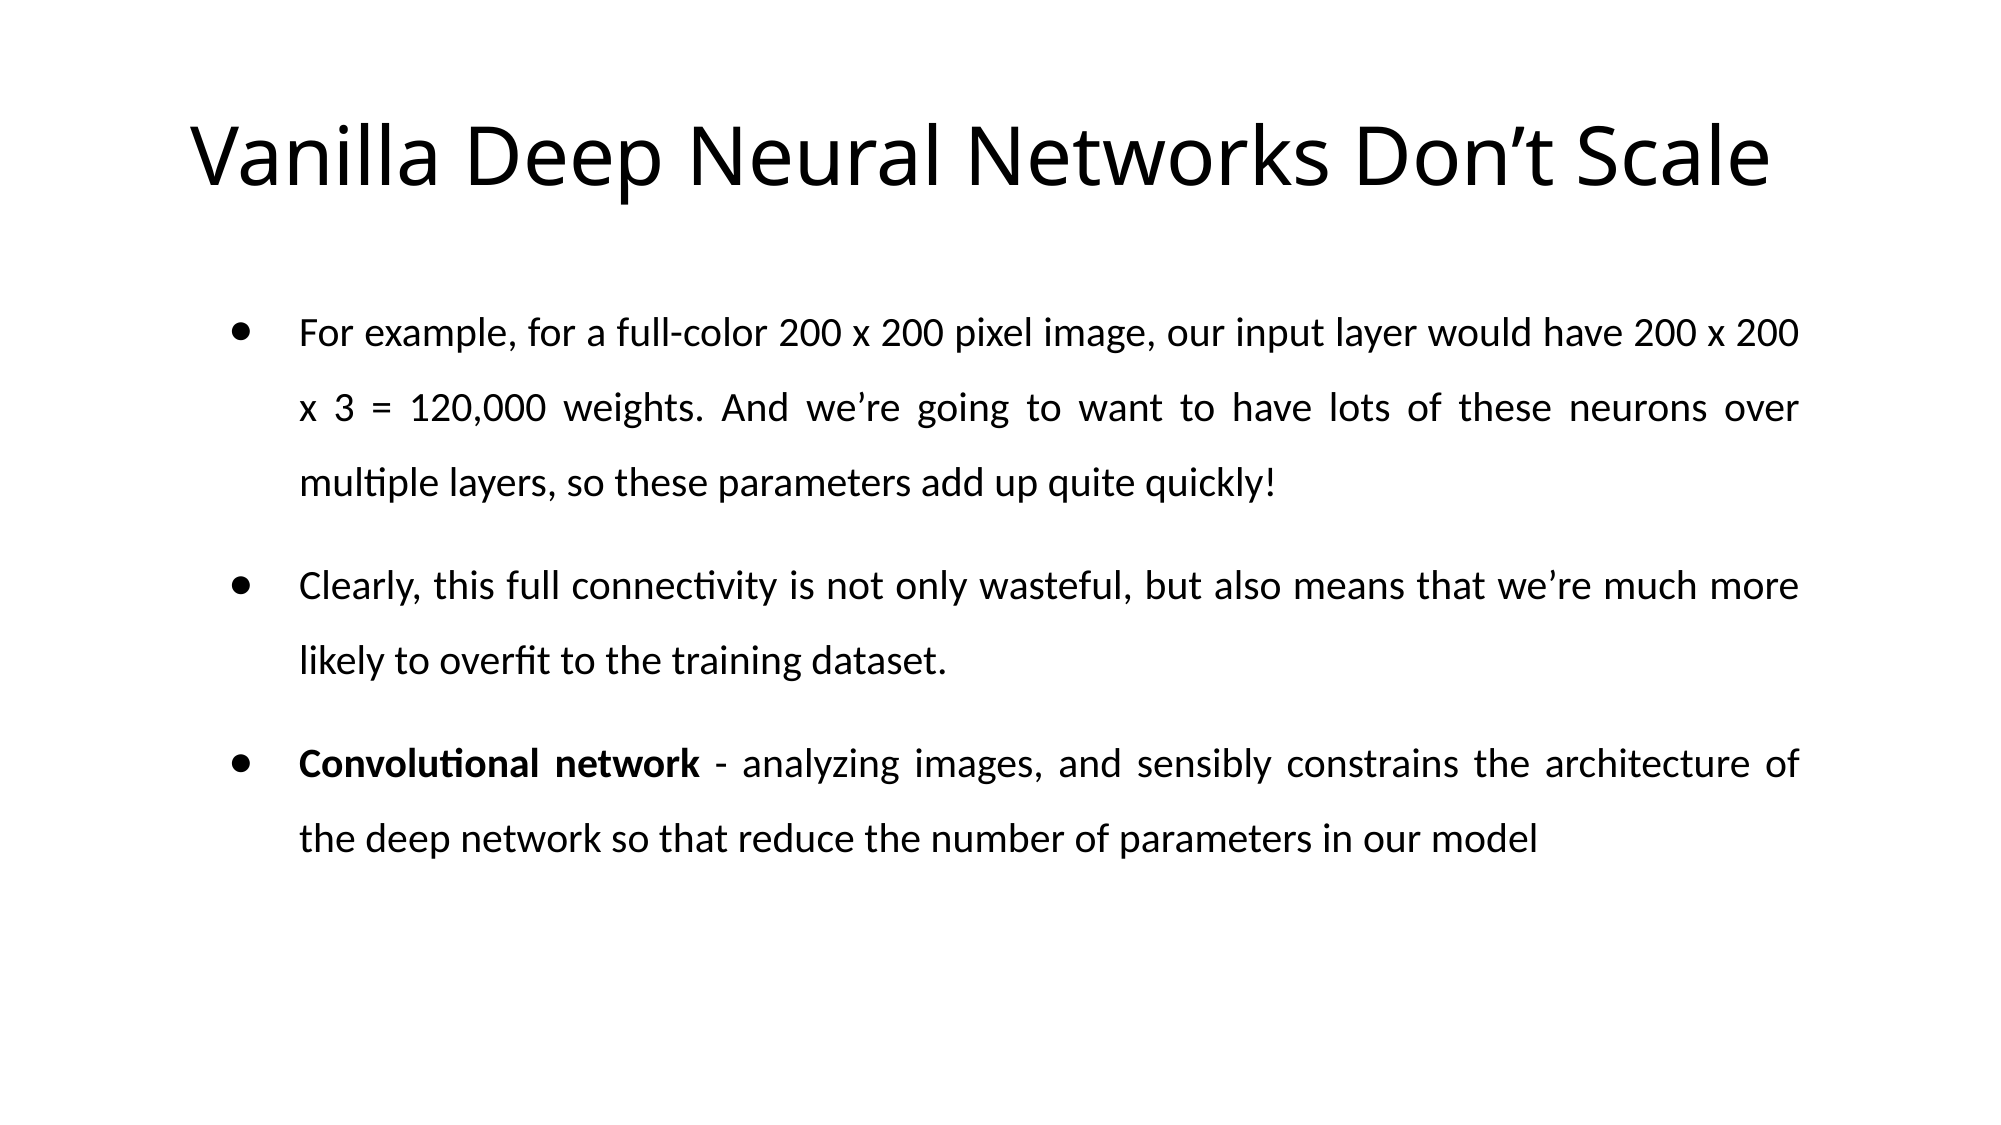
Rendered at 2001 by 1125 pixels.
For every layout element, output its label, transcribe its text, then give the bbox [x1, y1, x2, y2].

list For example, for a full-color 200 x 200 pixel image, our input layer would have 200 x 200 x 3 = 120,000 weights. And we’re going to want to have lots of these neurons over multiple layers, so these parameters add up quite quickly! Clearly, this full connectivity is not only wasteful, but also means that we’re much more likely to overfit to the training dataset. Convolutional network - analyzing images, and sensibly constrains the architecture of the deep network so that reduce the number of parameters in our model [179, 259, 1821, 971]
title Vanilla Deep Neural Networks Don’t Scale [170, 95, 1812, 229]
